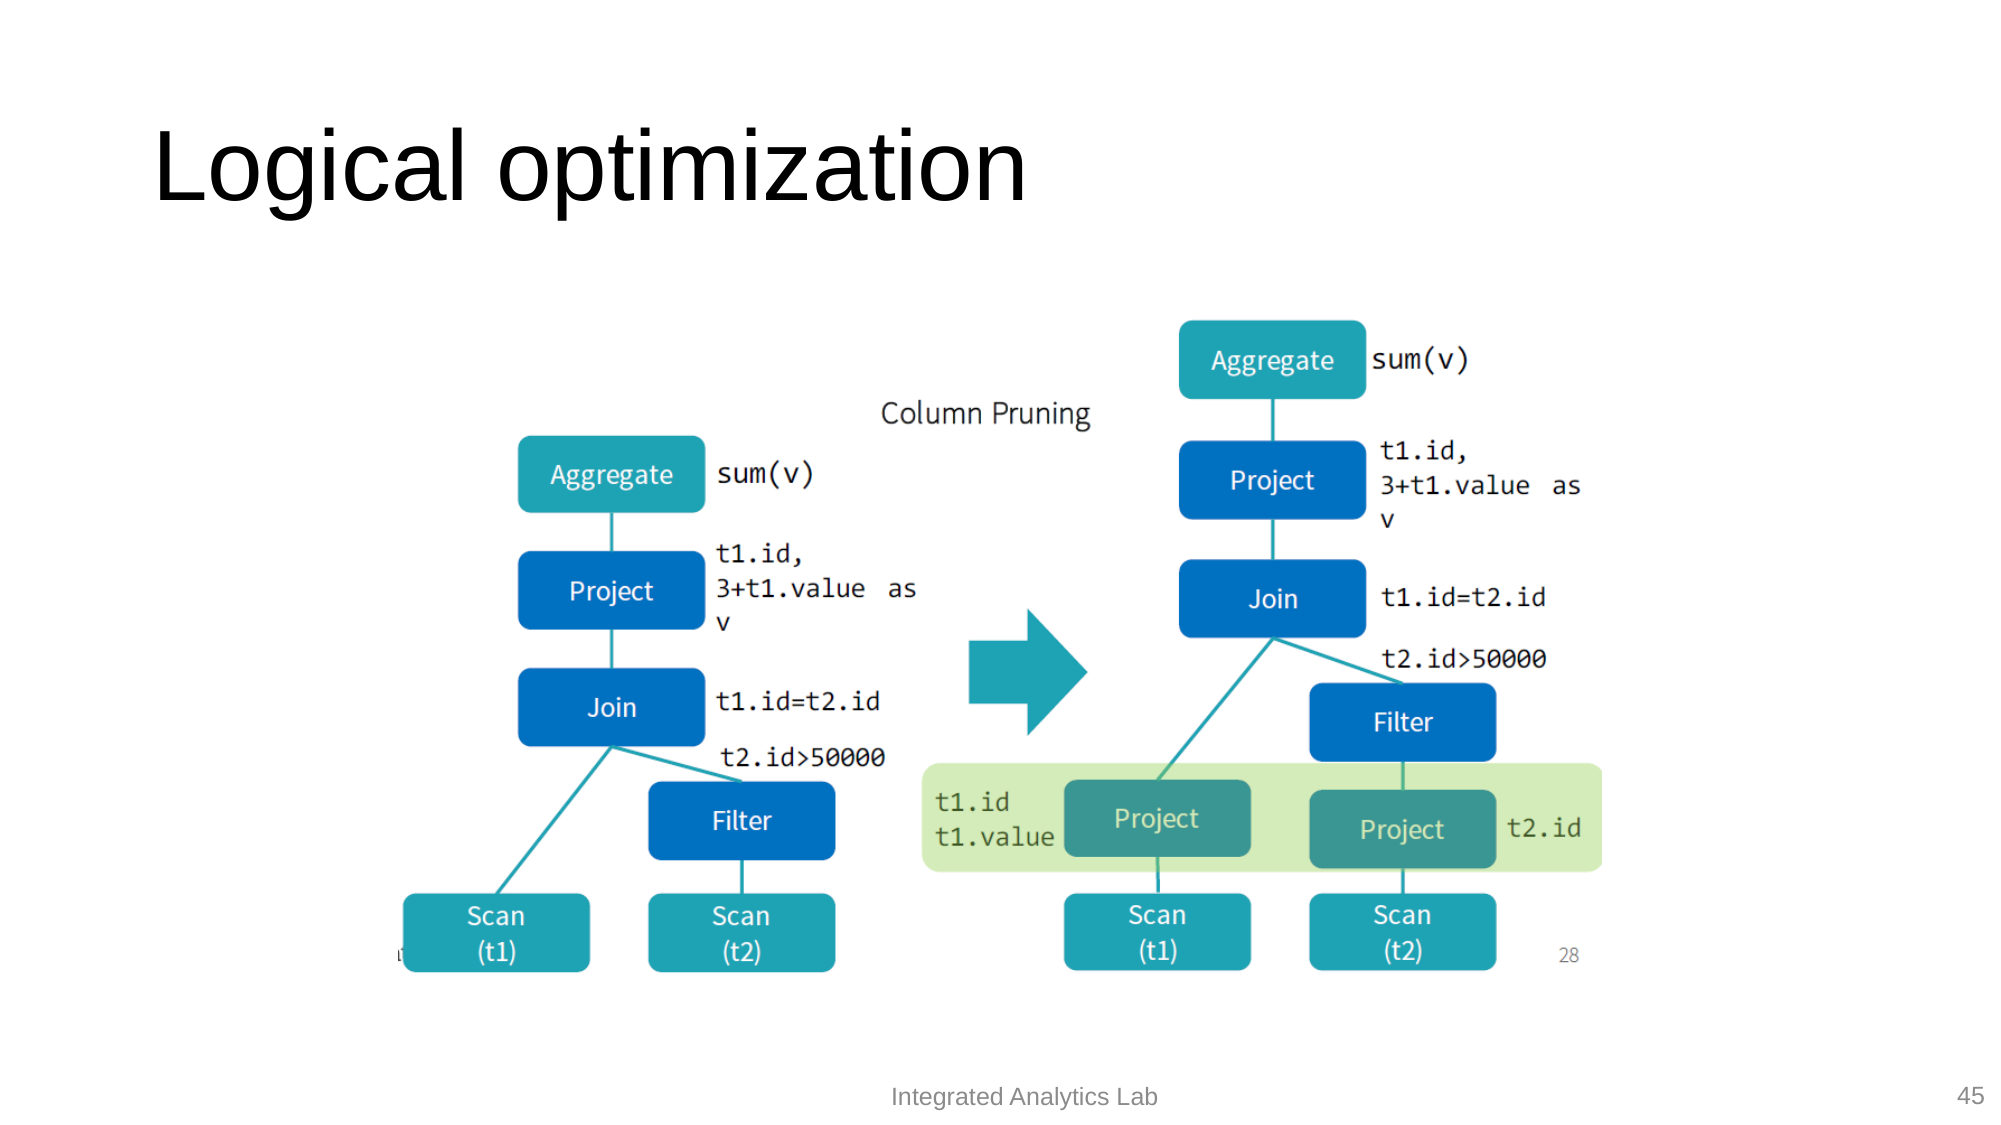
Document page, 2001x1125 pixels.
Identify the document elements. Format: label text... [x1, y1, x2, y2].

title Logical optimization [137, 59, 1863, 278]
slide_number 45 [1550, 1065, 2000, 1125]
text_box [384, 302, 1602, 988]
